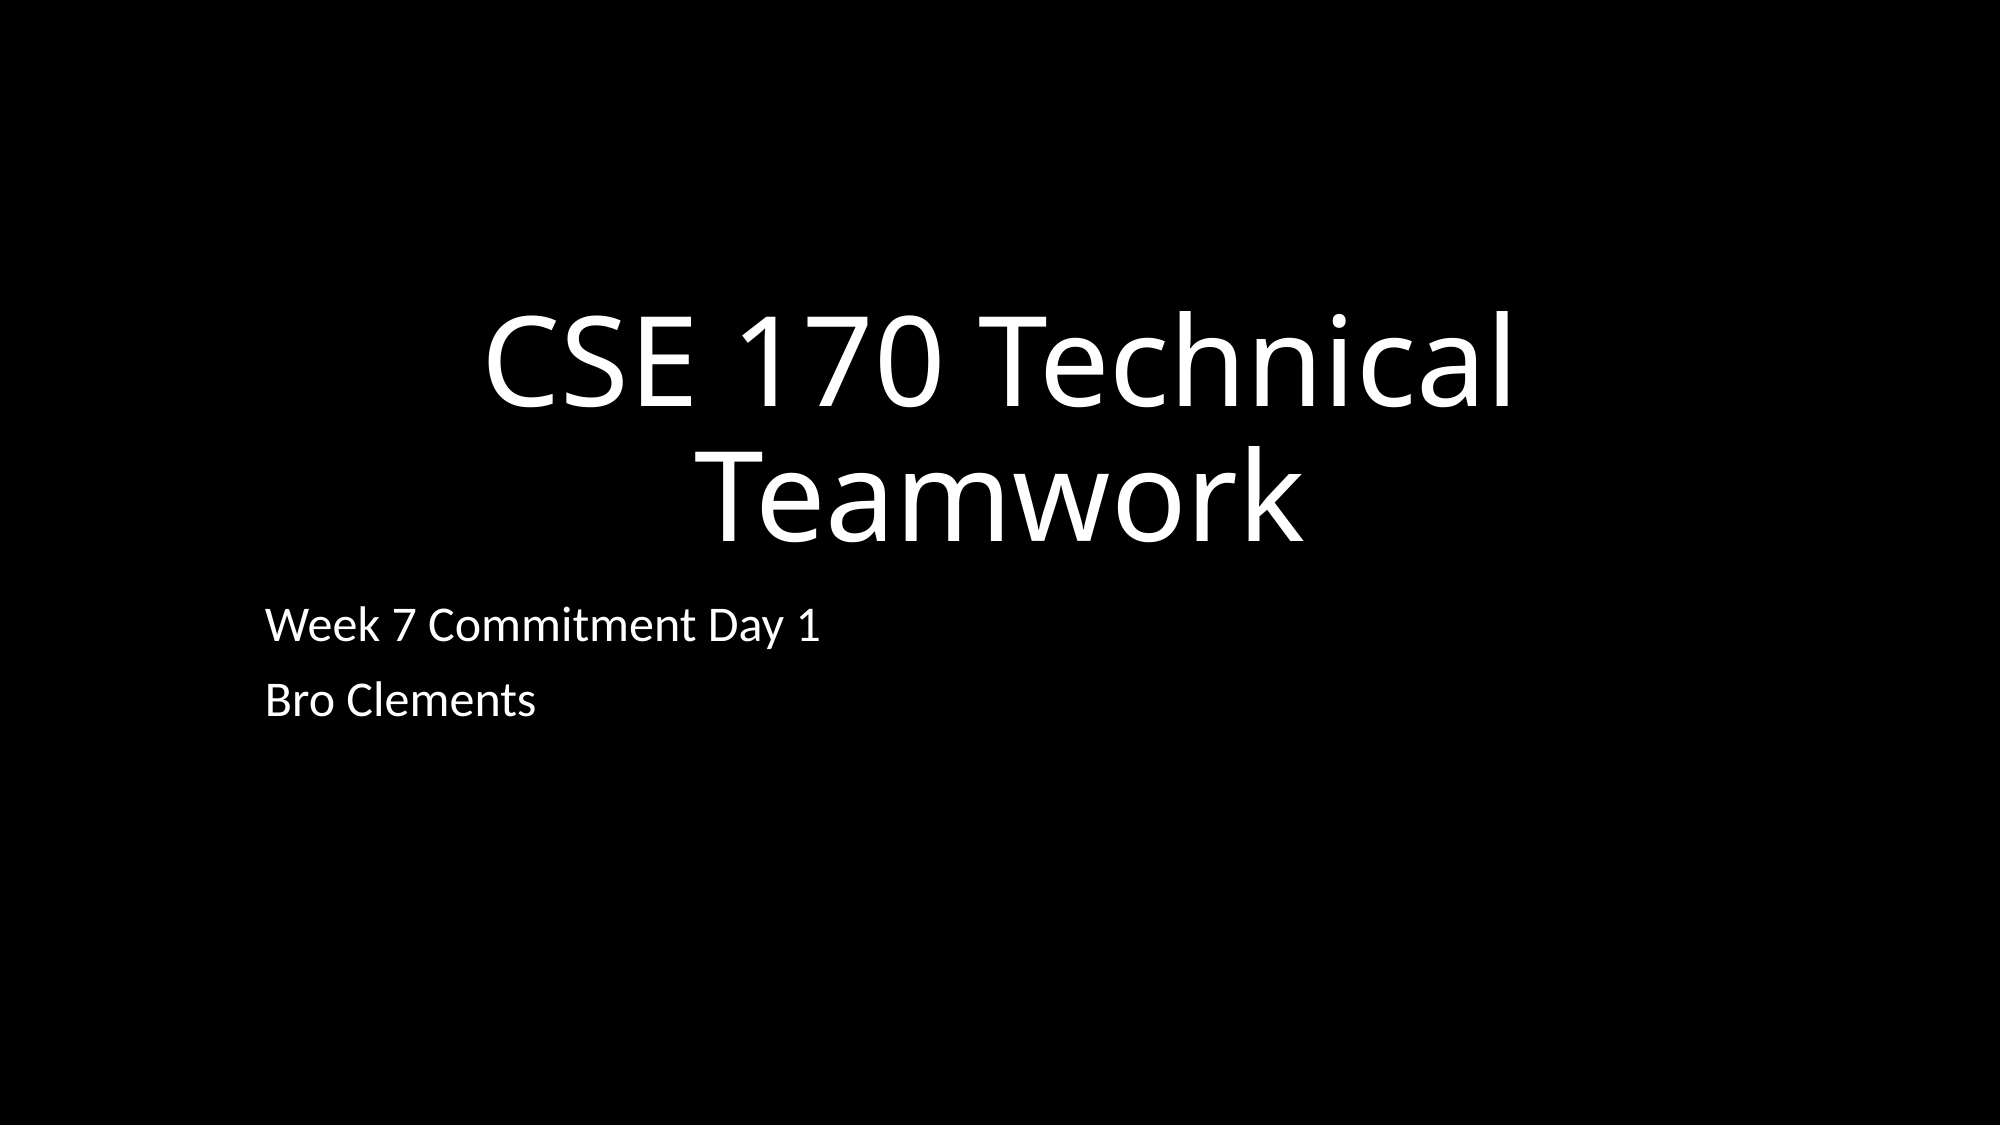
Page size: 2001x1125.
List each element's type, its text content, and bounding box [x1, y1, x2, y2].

subtitle Week 7 Commitment Day 1 Bro Clements [249, 590, 1750, 863]
title CSE 170 Technical Teamwork [249, 184, 1750, 576]
